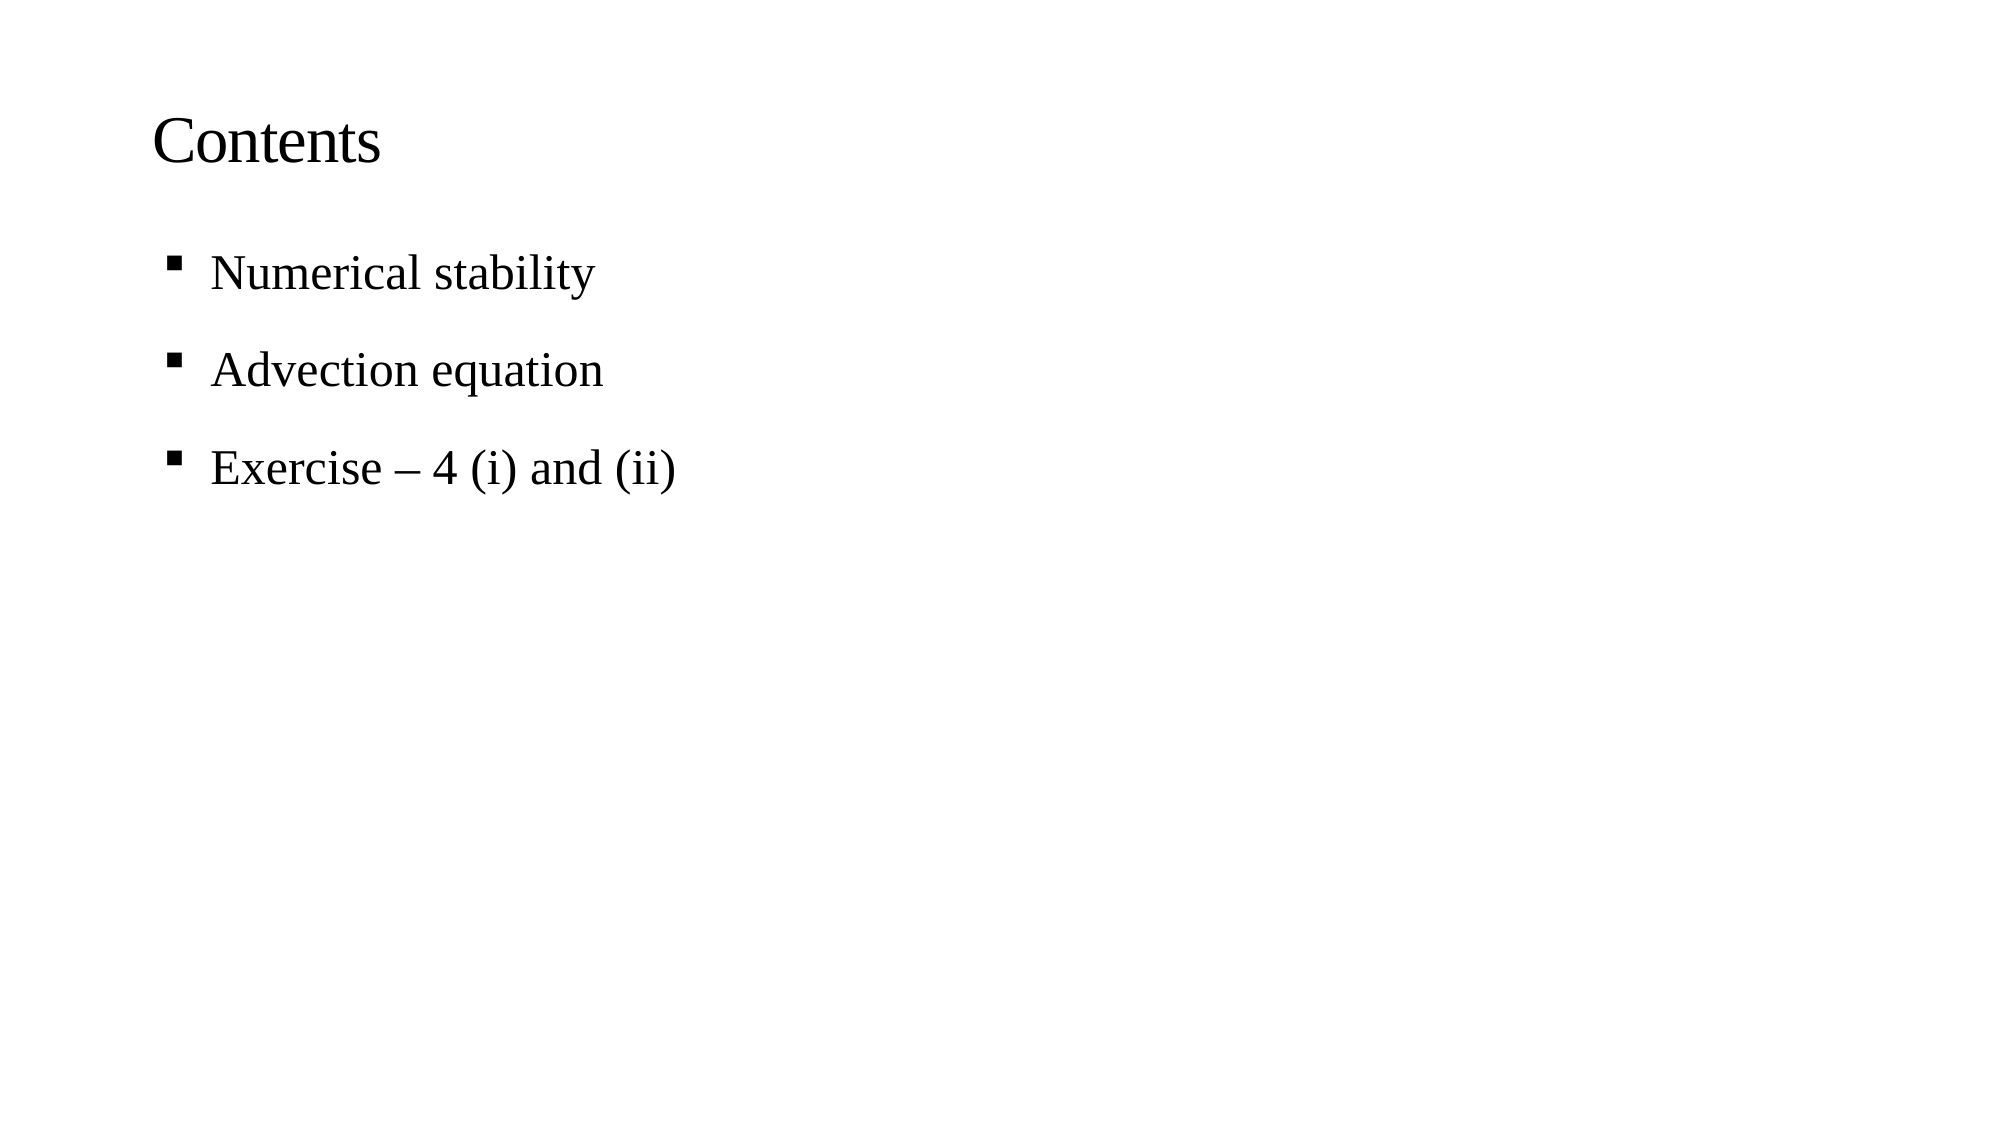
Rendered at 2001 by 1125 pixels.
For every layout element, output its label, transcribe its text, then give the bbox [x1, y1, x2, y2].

text_box Contents [137, 59, 1863, 184]
text_box Numerical stability Advection equation Exercise – 4 (i) and (ii) [148, 231, 1852, 502]
